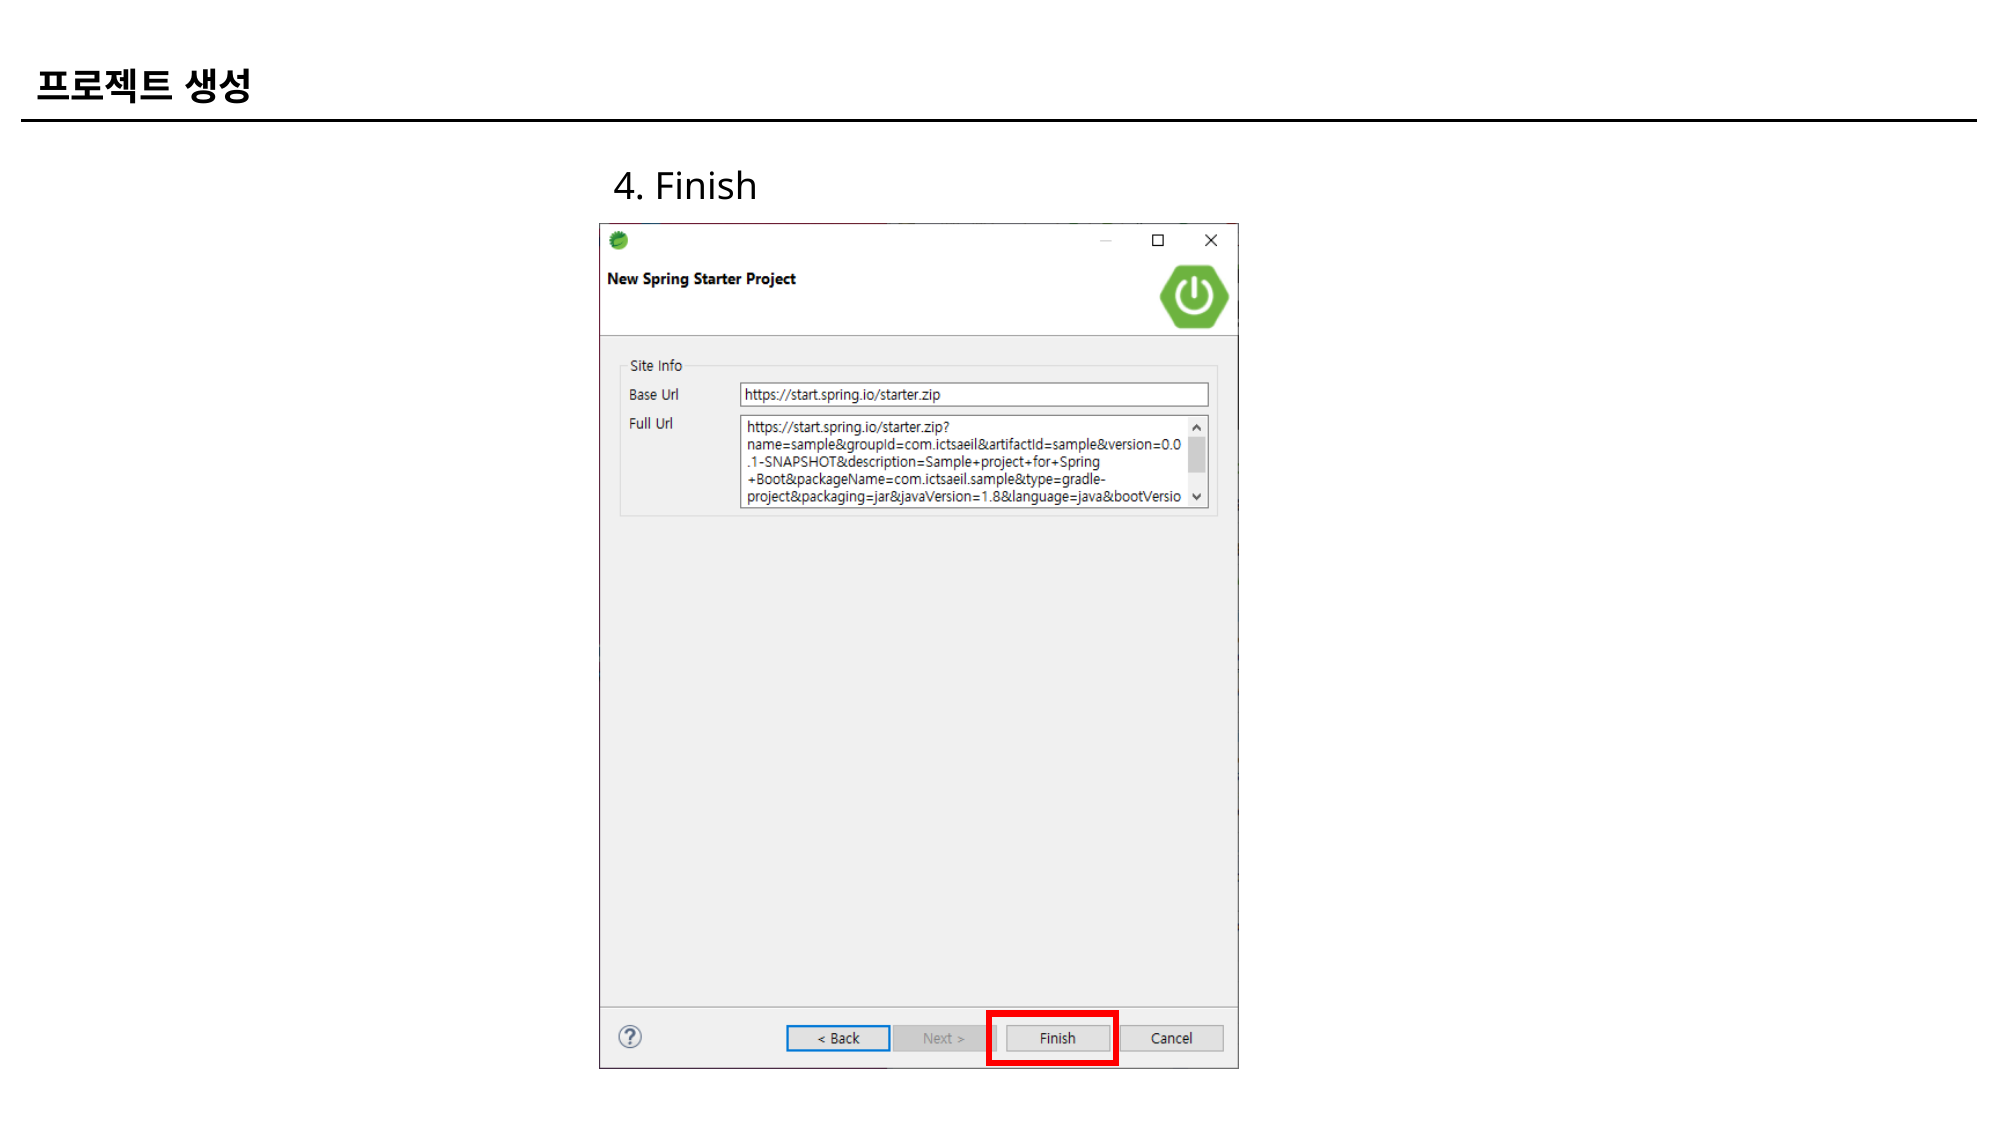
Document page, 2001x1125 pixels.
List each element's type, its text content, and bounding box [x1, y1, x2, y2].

picture [599, 223, 1239, 1069]
text_box 프로젝트 생성 [21, 55, 1978, 116]
text_box 4. Finish [598, 154, 1431, 215]
